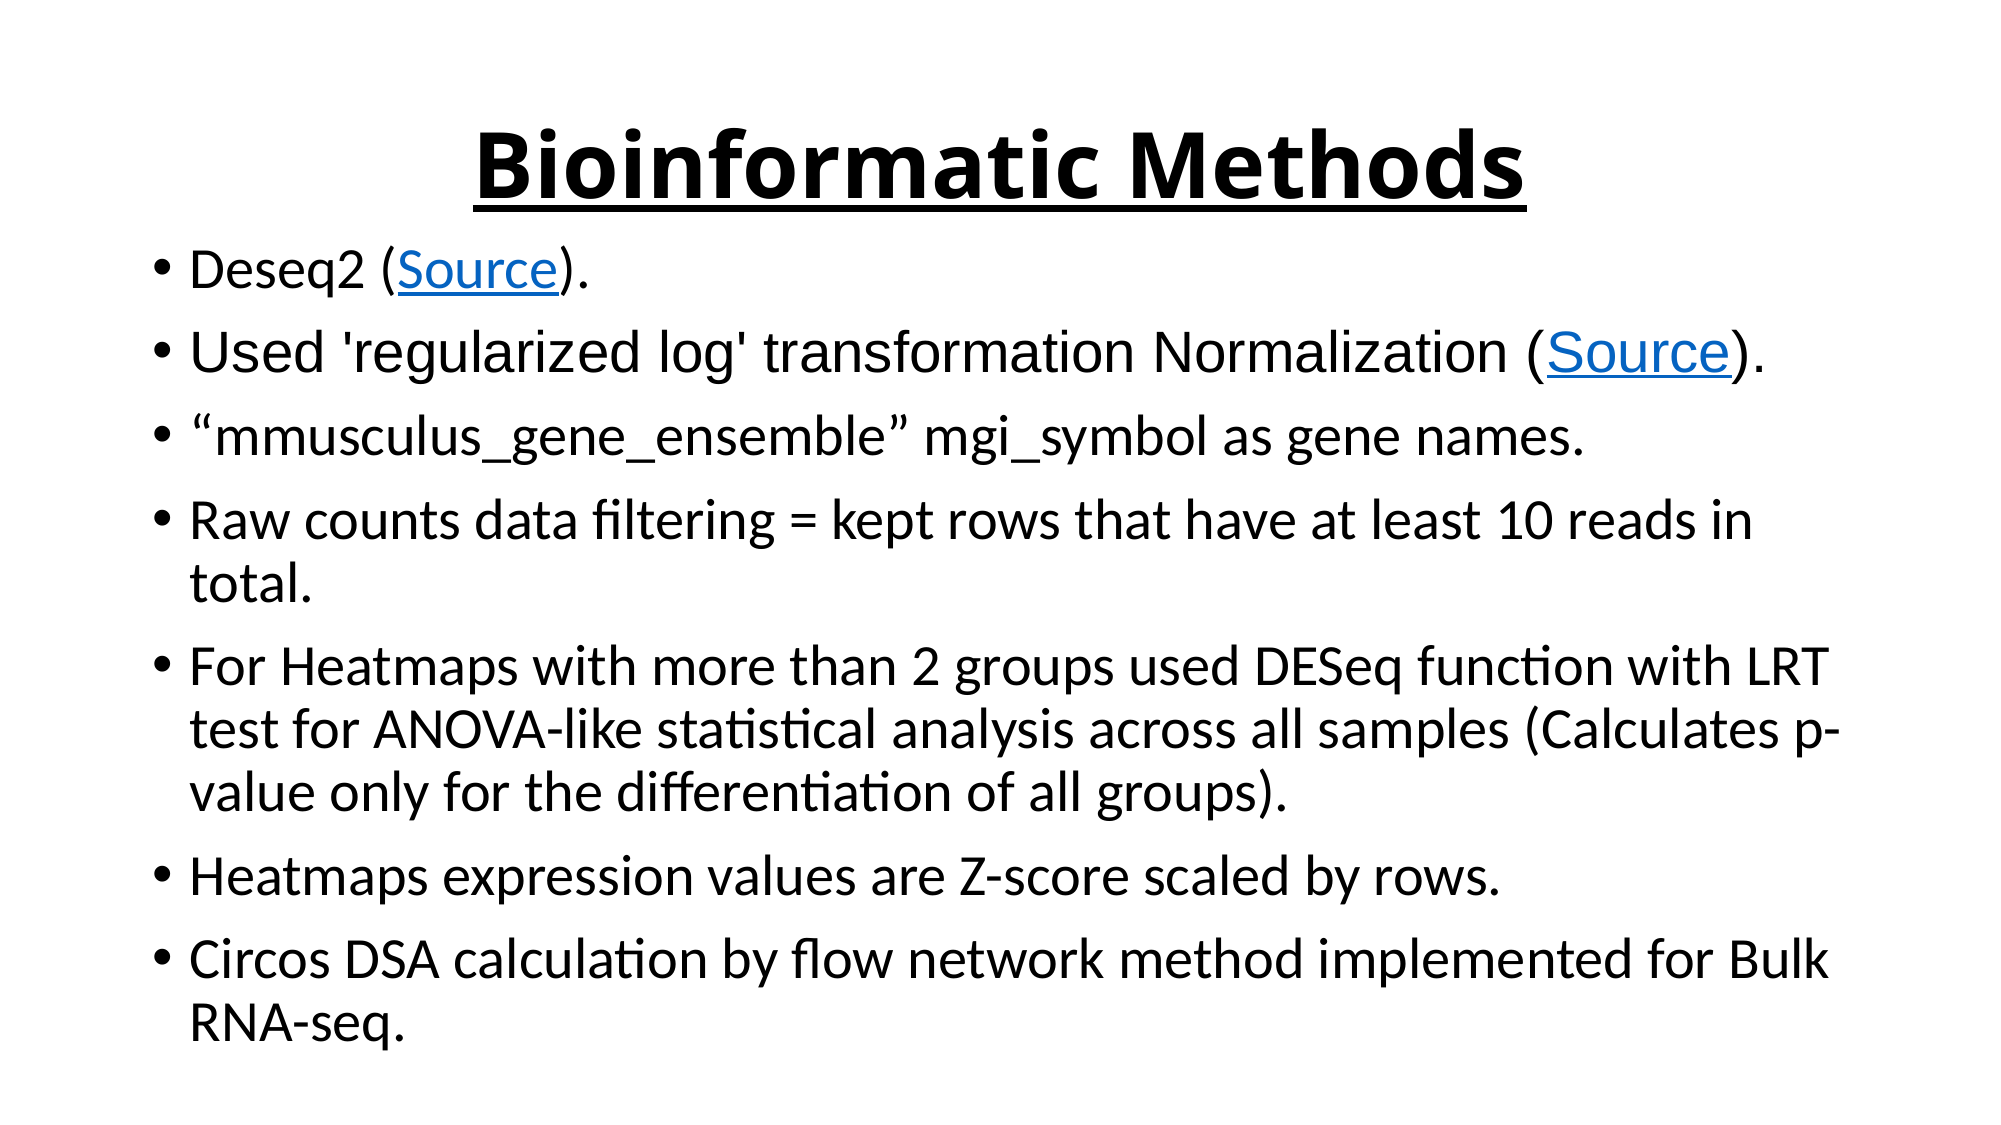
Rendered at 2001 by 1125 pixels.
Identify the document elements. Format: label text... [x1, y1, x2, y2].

title Bioinformatic Methods [137, 59, 1863, 230]
list Deseq2 (Source). Used 'regularized log' transformation Normalization (Source). “mmusculus_gene_ensemble” mgi_symbol as gene names. Raw counts data filtering = kept rows that have at least 10 reads in total. For Heatmaps with more than 2 groups used DESeq function with LRT test for ANOVA-like statistical analysis across all samples (Calculates p-value only for the differentiation of all groups). Heatmaps expression values are Z-score scaled by rows. Circos DSA calculation by flow network method implemented for Bulk RNA-seq. [137, 230, 1863, 1105]
